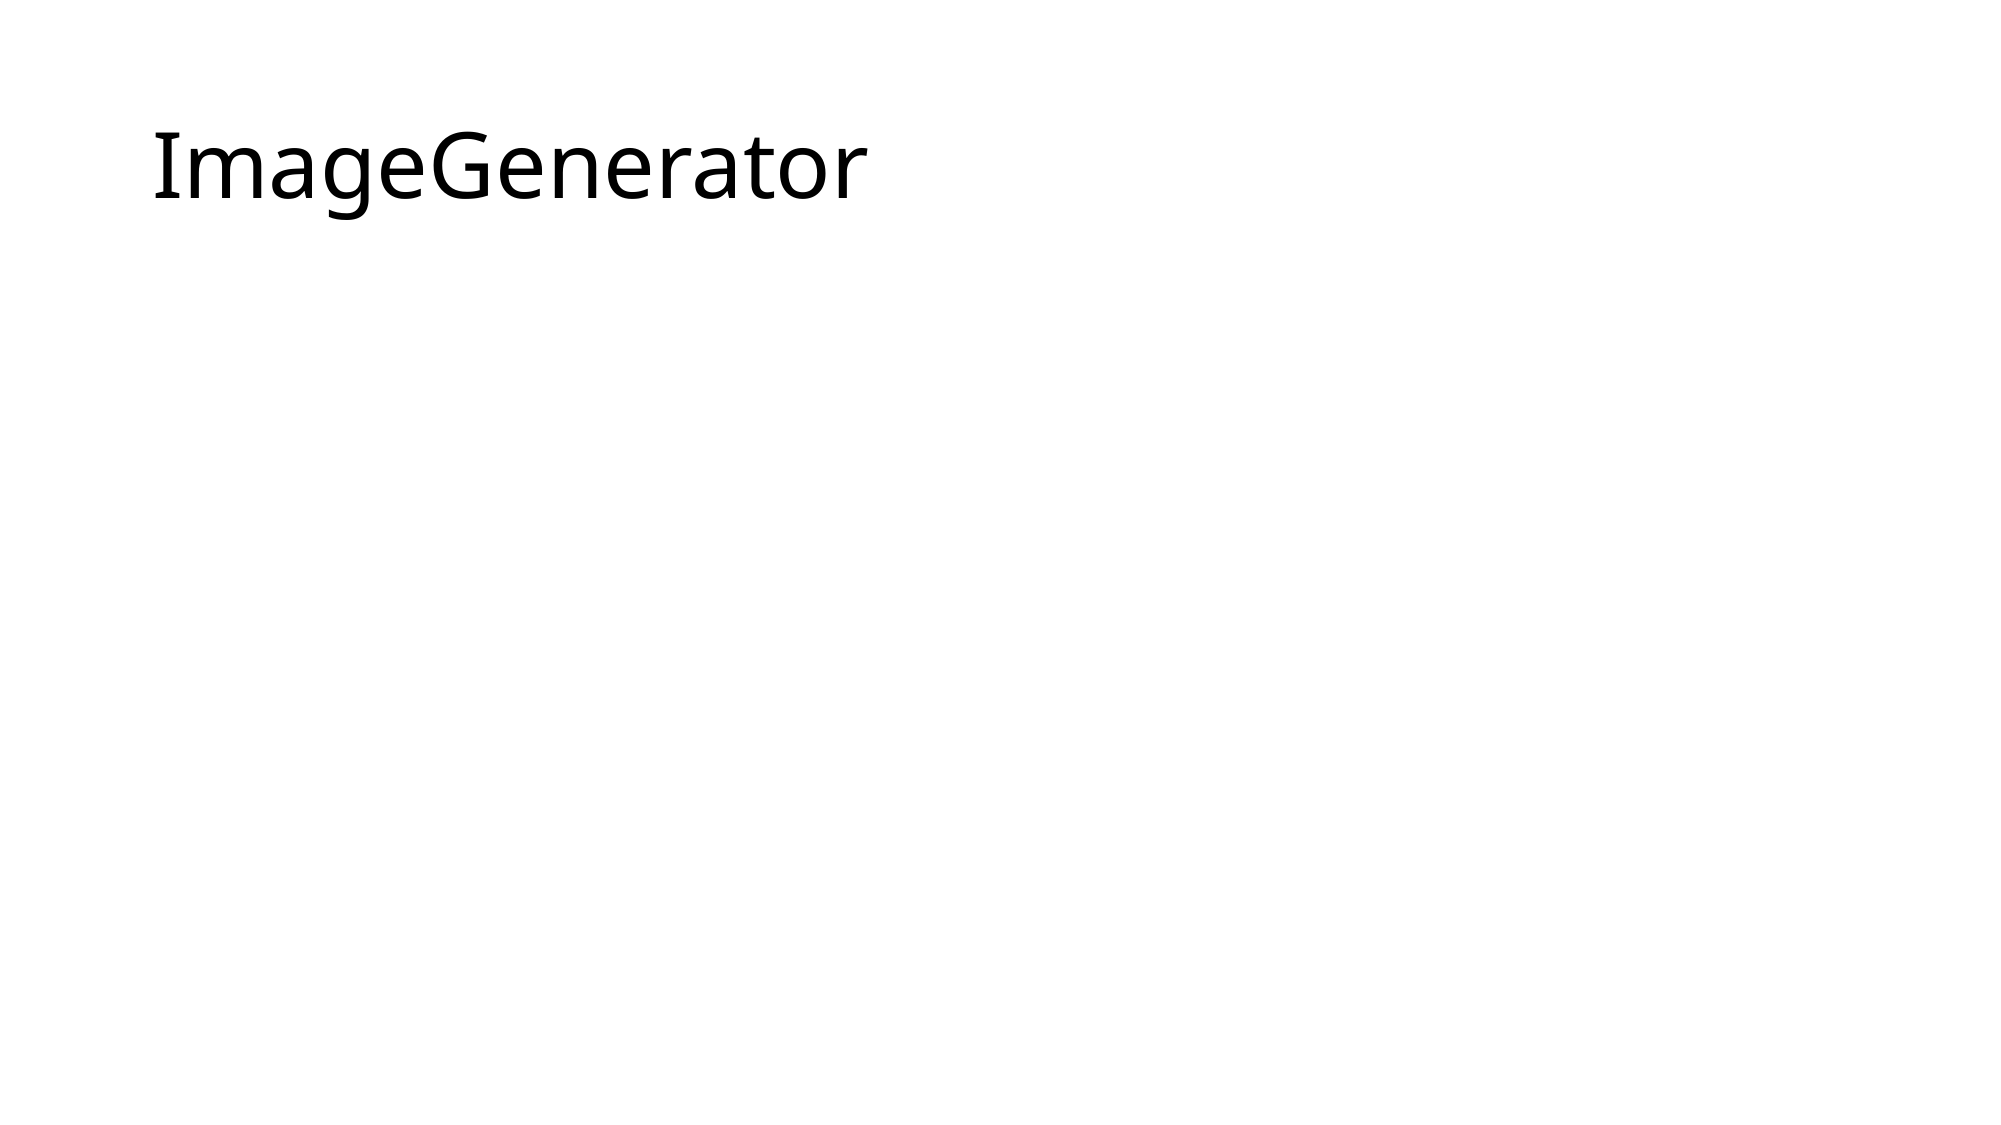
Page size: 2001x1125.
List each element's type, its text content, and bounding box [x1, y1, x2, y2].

title ImageGenerator [137, 59, 1863, 278]
